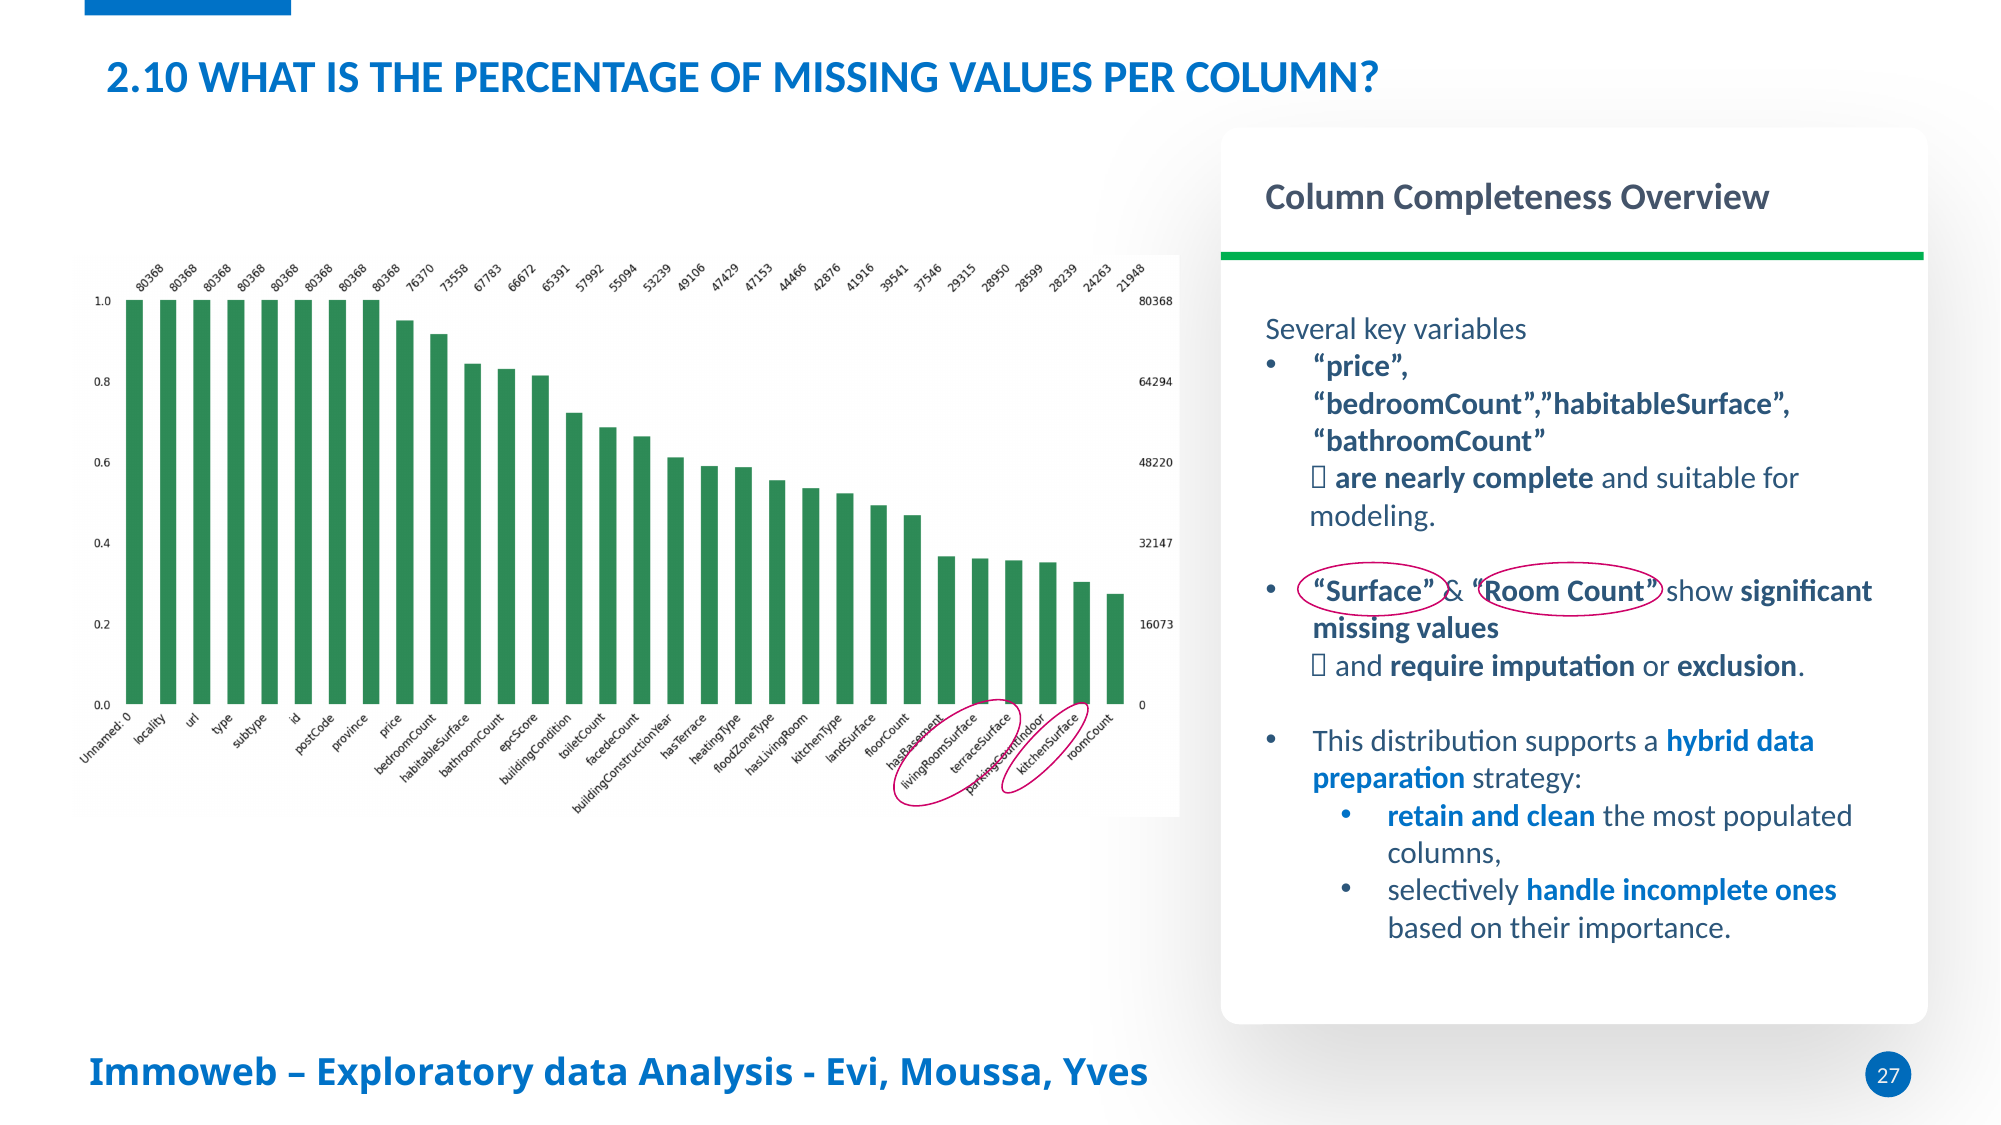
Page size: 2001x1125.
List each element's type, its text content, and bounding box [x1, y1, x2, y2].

text_box [1297, 562, 1449, 616]
text_box [1220, 127, 1928, 1025]
text_box Column Completeness Overview [1250, 164, 1808, 225]
picture [72, 255, 1181, 817]
text_box [1478, 562, 1663, 616]
text_box Several key variables “price”, “bedroomCount”,”habitableSurface”, “bathroomCount”  are nearly complete and suitable for modeling. “Surface” & “Room Count” show significant missing values  and require imputation or exclusion. This distribution supports a hybrid data preparation strategy: retain and clean the most populated columns, selectively handle incomplete ones based on their importance. [1250, 300, 1904, 952]
title 2.10 What is the percentage of missing values per column? [91, 0, 1986, 179]
